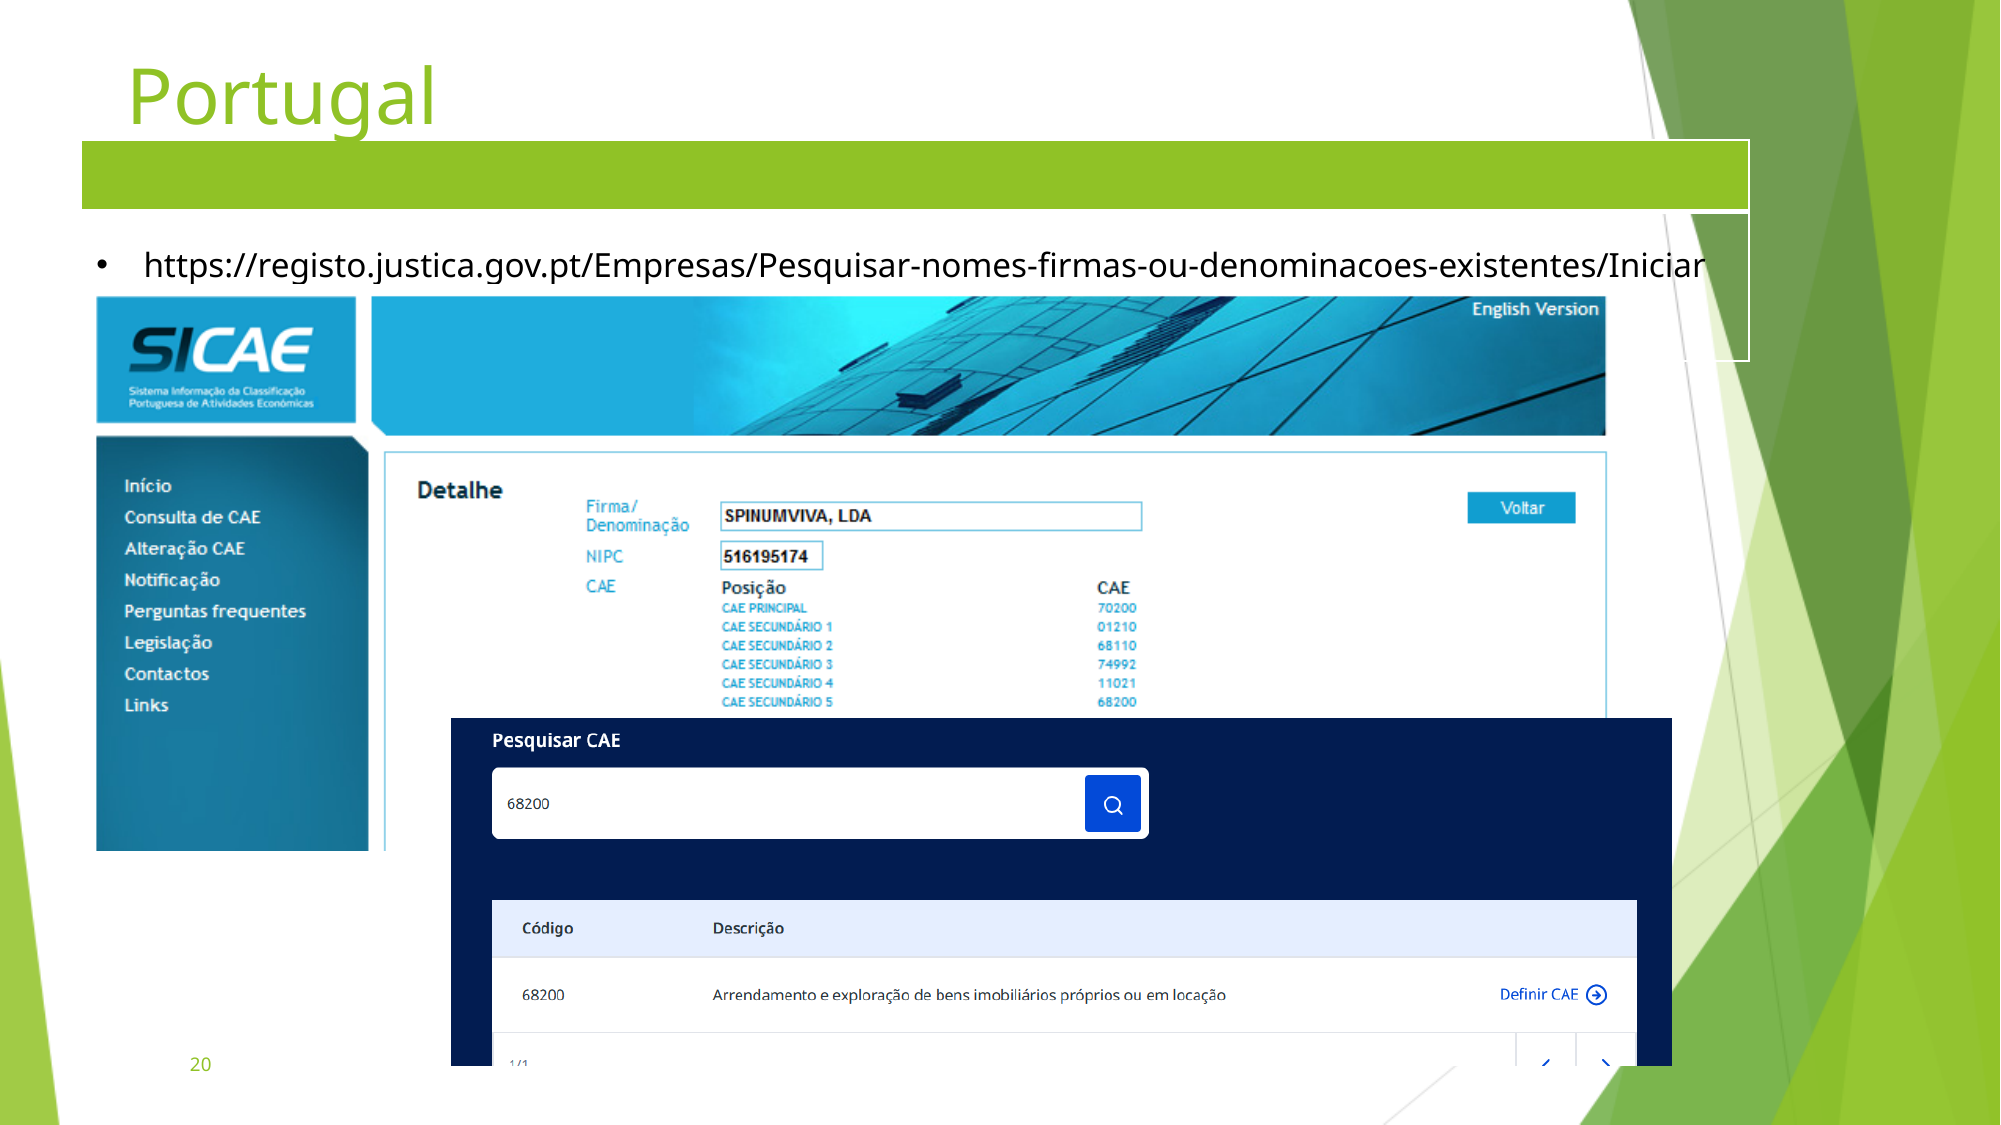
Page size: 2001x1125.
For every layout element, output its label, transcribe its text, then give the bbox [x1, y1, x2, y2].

text_box 20 [114, 1035, 227, 1095]
table_header [82, 141, 111, 209]
title Portugal [111, 34, 1779, 252]
picture [0, 0, 2000, 1125]
table_cell https://registo.justica.gov.pt/Empresas/Pesquisar-nomes-firmas-ou-denominacoes-existentes/Iniciar [82, 214, 1748, 360]
